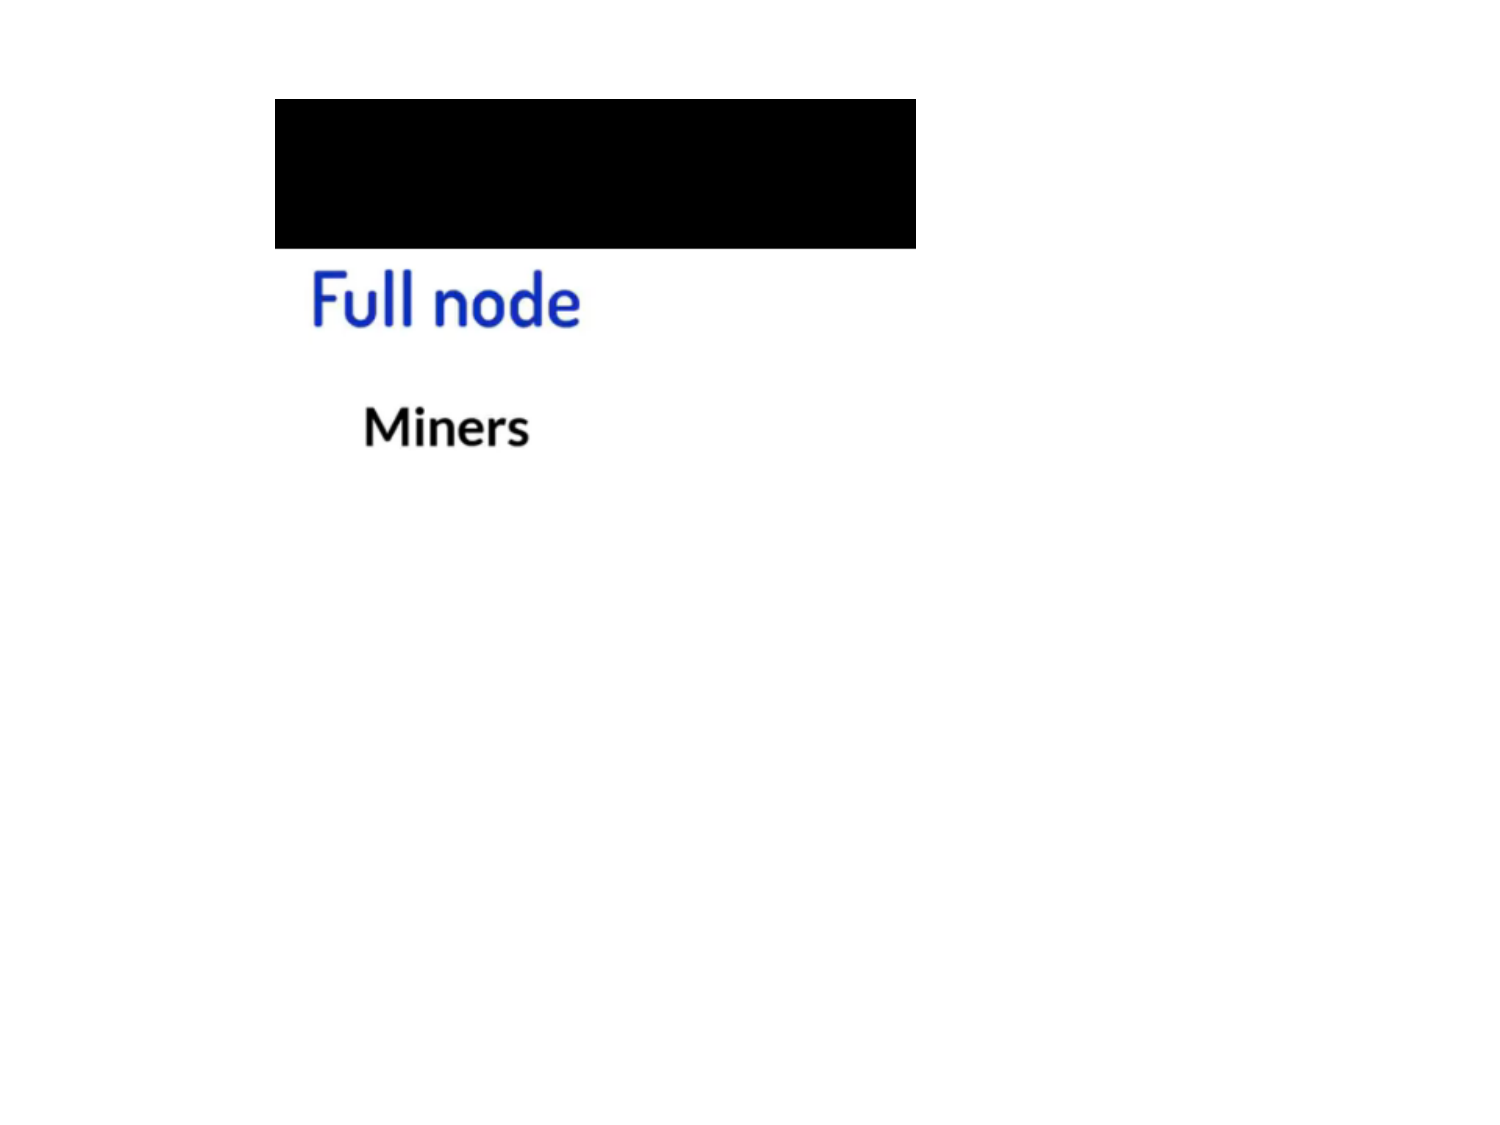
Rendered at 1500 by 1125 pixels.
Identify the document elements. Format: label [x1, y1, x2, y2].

picture [274, 99, 917, 739]
